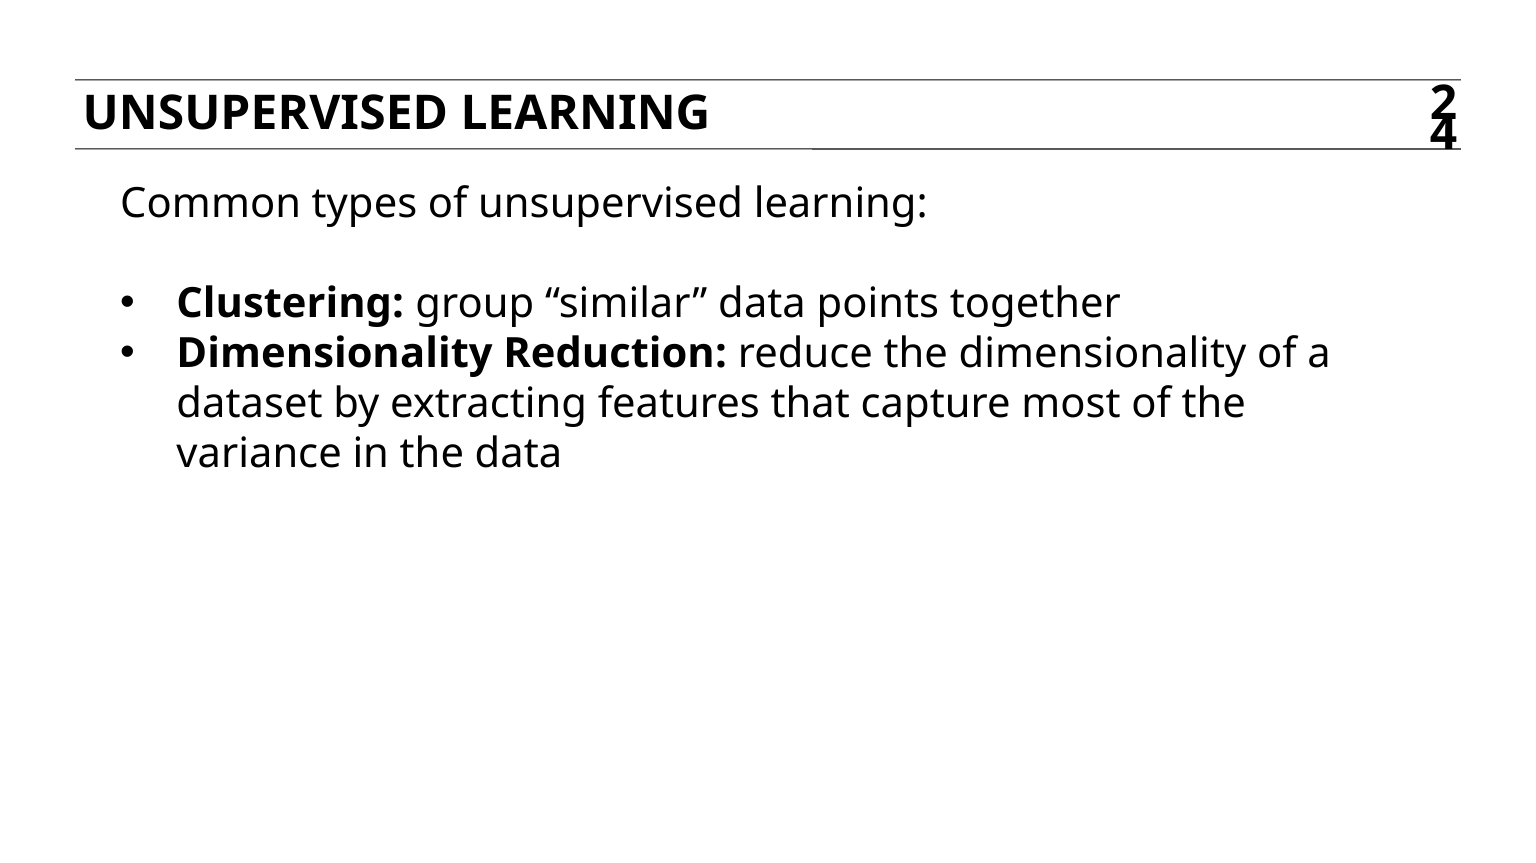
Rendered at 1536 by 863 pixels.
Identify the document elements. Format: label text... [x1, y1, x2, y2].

text_box Common types of unsupervised learning: Clustering: group “similar” data points together Dimensionality Reduction: reduce the dimensionality of a dataset by extracting features that capture most of the variance in the data [105, 168, 1418, 484]
list Unsupervised Learning [67, 81, 1118, 132]
slide_number 24 [1419, 86, 1461, 138]
